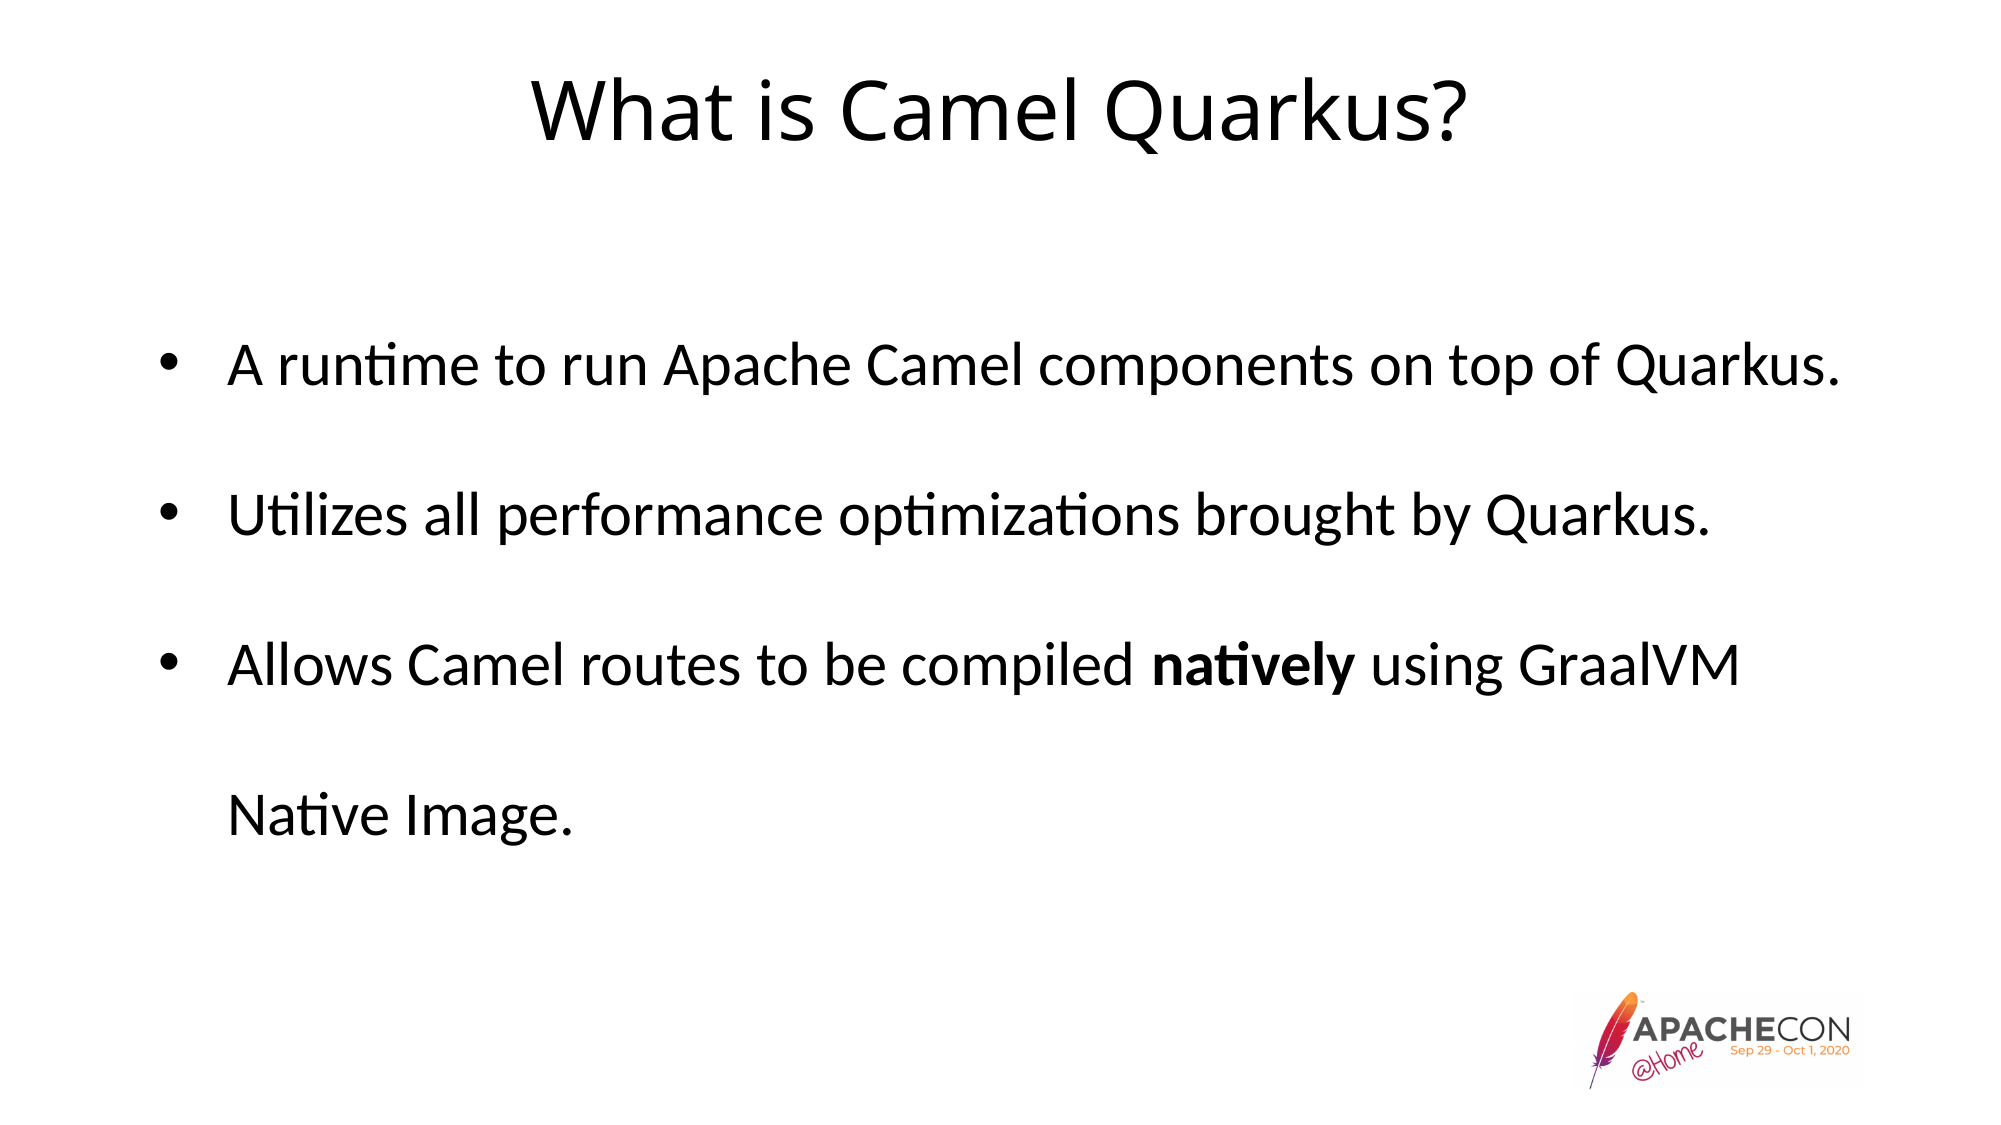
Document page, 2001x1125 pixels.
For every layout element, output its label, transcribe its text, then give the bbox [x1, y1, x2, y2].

title What is Camel Quarkus? [137, 59, 1863, 167]
picture [1573, 991, 1863, 1090]
list A runtime to run Apache Camel components on top of Quarkus. Utilizes all performance optimizations brought by Quarkus. Allows Camel routes to be compiled natively using GraalVM Native Image. [137, 241, 1863, 944]
